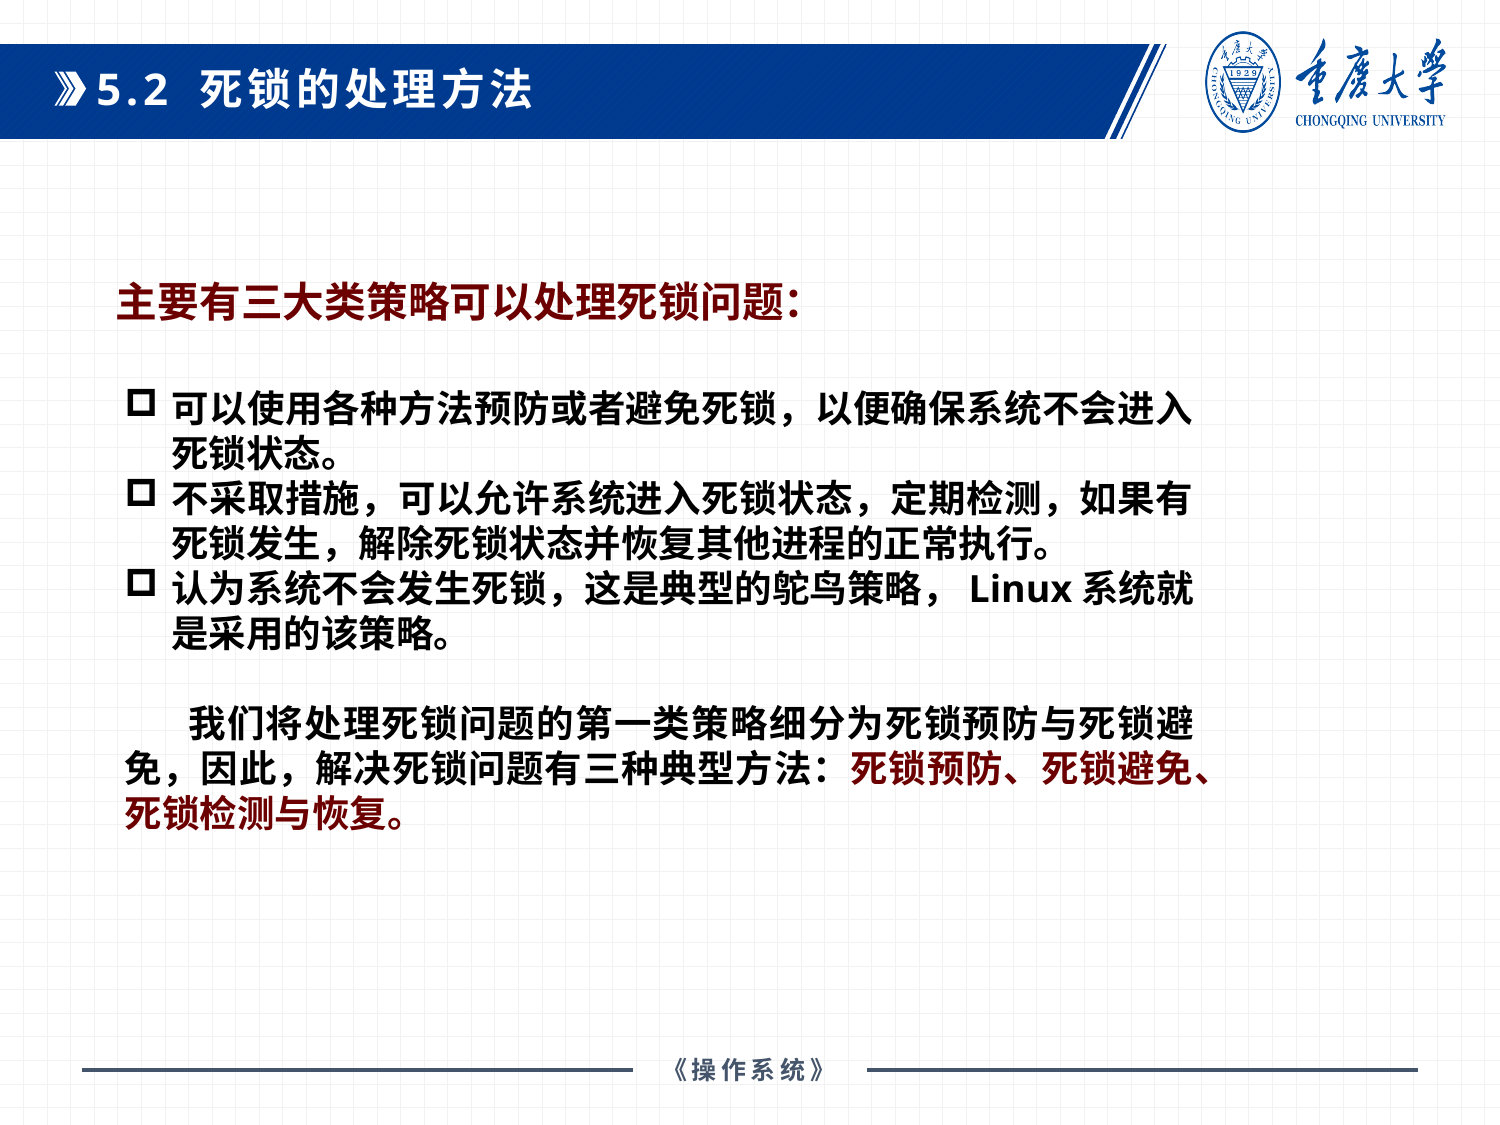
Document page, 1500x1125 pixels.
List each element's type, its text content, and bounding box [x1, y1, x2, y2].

picture [1205, 31, 1446, 133]
text_box 可以使用各种方法预防或者避免死锁，以便确保系统不会进入死锁状态。 不采取措施，可以允许系统进入死锁状态，定期检测，如果有死锁发生，解除死锁状态并恢复其他进程的正常执行。 认为系统不会发生死锁，这是典型的鸵鸟策略，Linux系统就是采用的该策略。 我们将处理死锁问题的第一类策略细分为死锁预防与死锁避免，因此，解决死锁问题有三种典型方法：死锁预防、死锁避免、死锁检测与恢复。 [109, 327, 1209, 843]
list 5.2 死锁的处理方法 [81, 60, 1017, 144]
text_box 主要有三大类策略可以处理死锁问题： [57, 268, 1119, 334]
